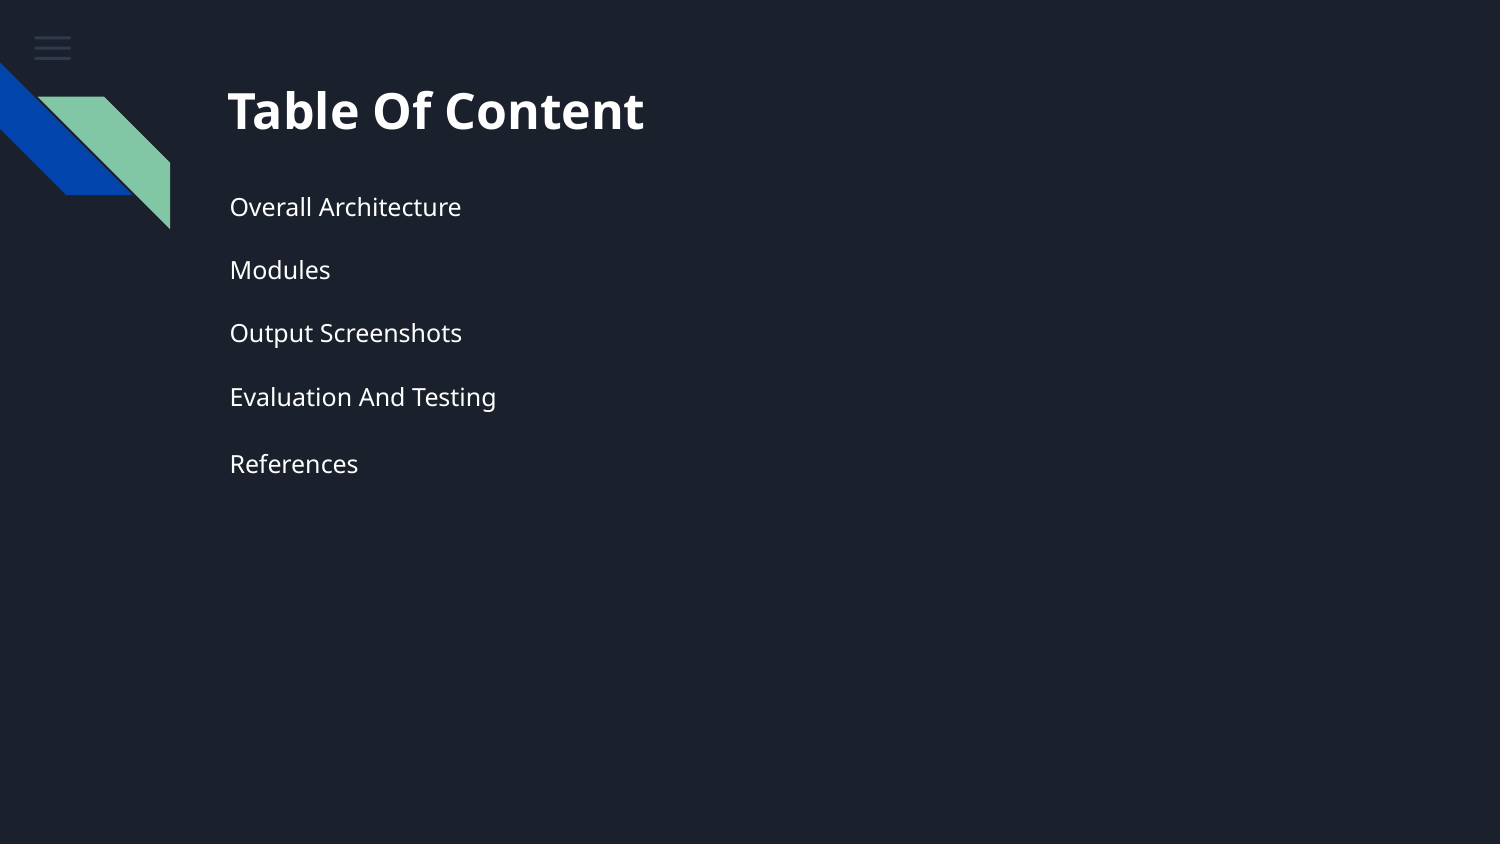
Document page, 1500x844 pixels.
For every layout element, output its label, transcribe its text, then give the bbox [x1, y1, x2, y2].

title Table Of Content [212, 64, 1368, 215]
list Overall Architecture Modules Output Screenshots Evaluation And Testing References [214, 176, 876, 696]
